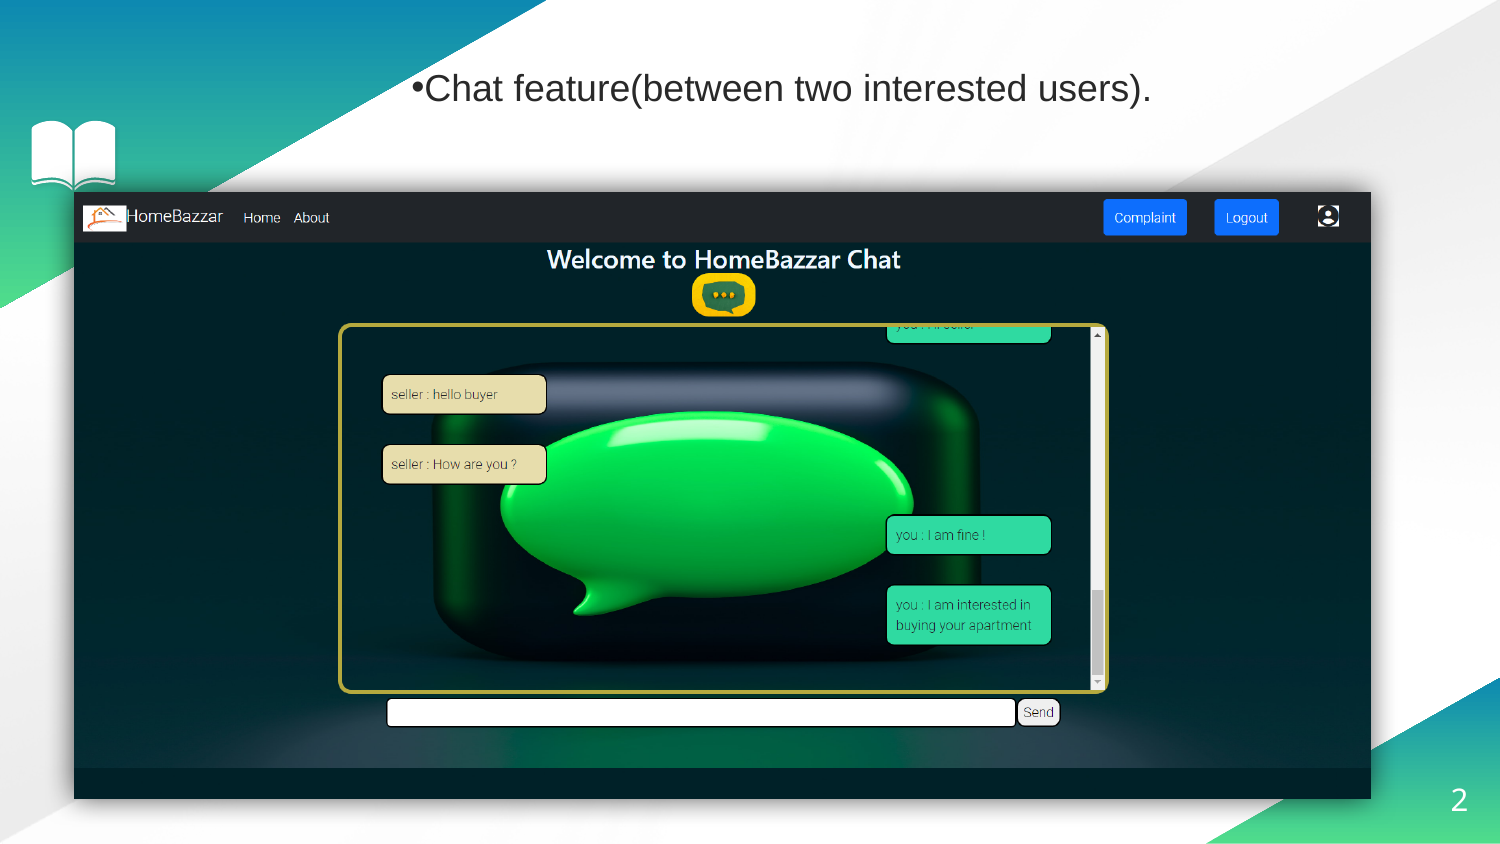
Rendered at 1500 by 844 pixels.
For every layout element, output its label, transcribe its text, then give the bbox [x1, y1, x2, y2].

slide_number 2 [1378, 766, 1469, 832]
text_box Chat feature(between two interested users). [396, 56, 1344, 117]
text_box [31, 120, 116, 191]
picture [74, 192, 1371, 800]
